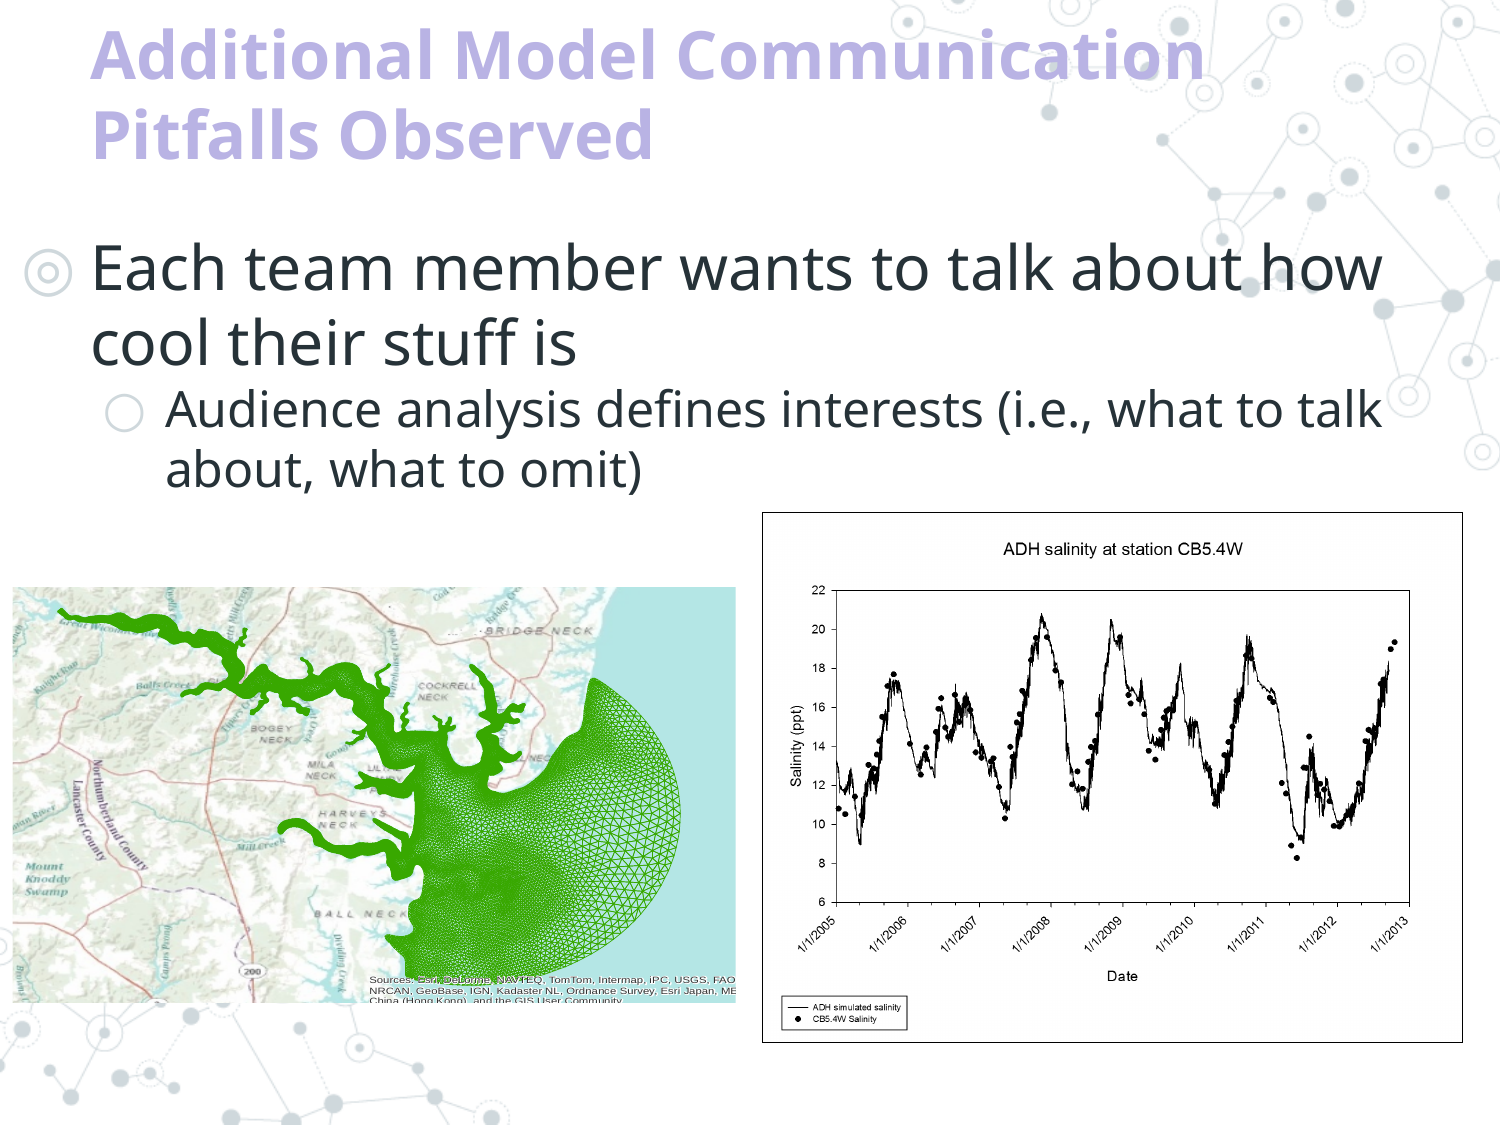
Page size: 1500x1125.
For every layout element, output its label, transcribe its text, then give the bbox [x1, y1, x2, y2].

picture [0, 0, 1500, 1125]
list Each team member wants to talk about how cool their stuff is Audience analysis defines interests (i.e., what to talk about, what to omit) [0, 212, 1475, 955]
title Additional Model Communication Pitfalls Observed [75, 0, 1425, 188]
